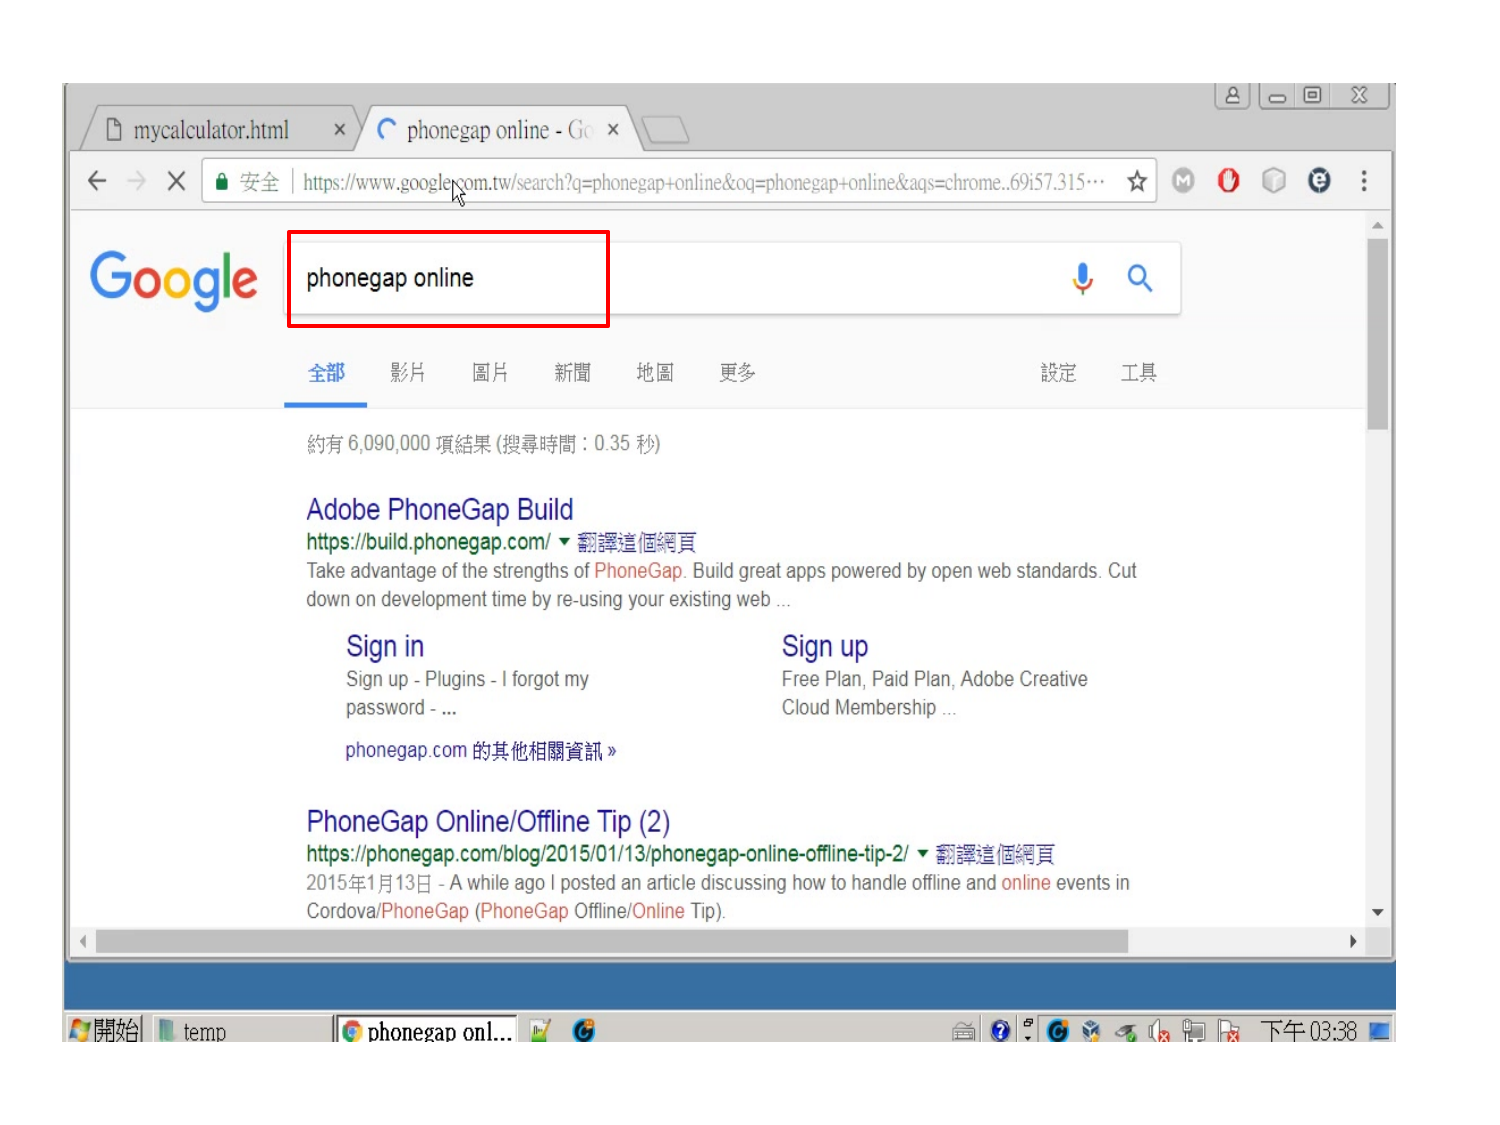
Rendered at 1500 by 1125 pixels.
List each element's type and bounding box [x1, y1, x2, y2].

picture [62, 83, 1396, 1042]
